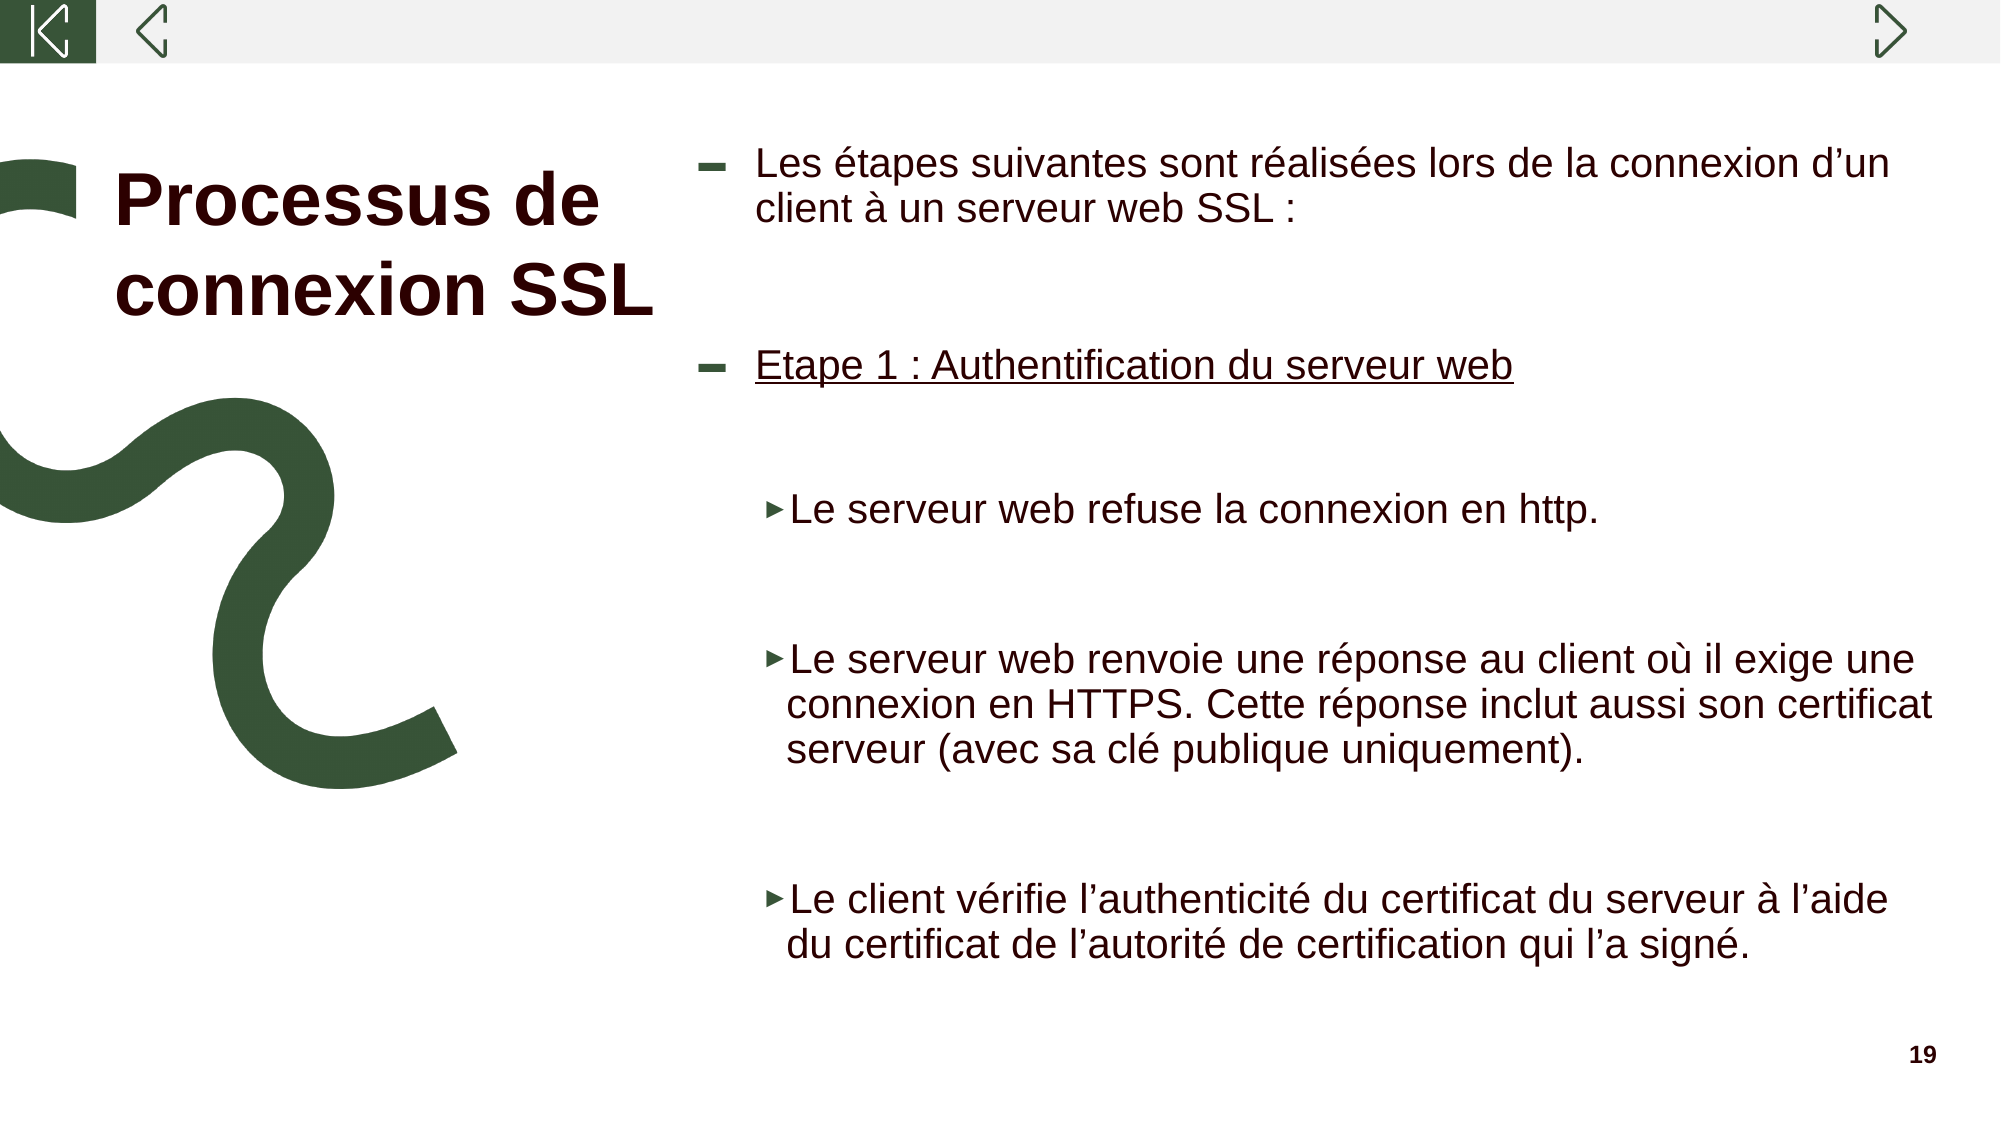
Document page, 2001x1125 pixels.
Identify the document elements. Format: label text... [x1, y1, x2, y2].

picture [1875, 4, 1907, 58]
picture [136, 4, 167, 58]
list Les étapes suivantes sont réalisées lors de la connexion d’un client à un serveur web SSL : Etape 1 : Authentification du serveur web Le serveur web refuse la connexion en http. Le serveur web renvoie une réponse au client où il exige une connexion en HTTPS. Cette réponse inclut aussi son certificat serveur (avec sa clé publique uniquement). Le client vérifie l’authenticité du certificat du serveur à l’aide du certificat de l’autorité de certification qui l’a signé. [698, 134, 1953, 1041]
picture [0, 367, 458, 789]
slide_number 19 [1872, 1037, 1953, 1070]
picture [0, 146, 77, 360]
title Processus de connexion SSL [96, 132, 658, 351]
picture [31, 4, 68, 58]
